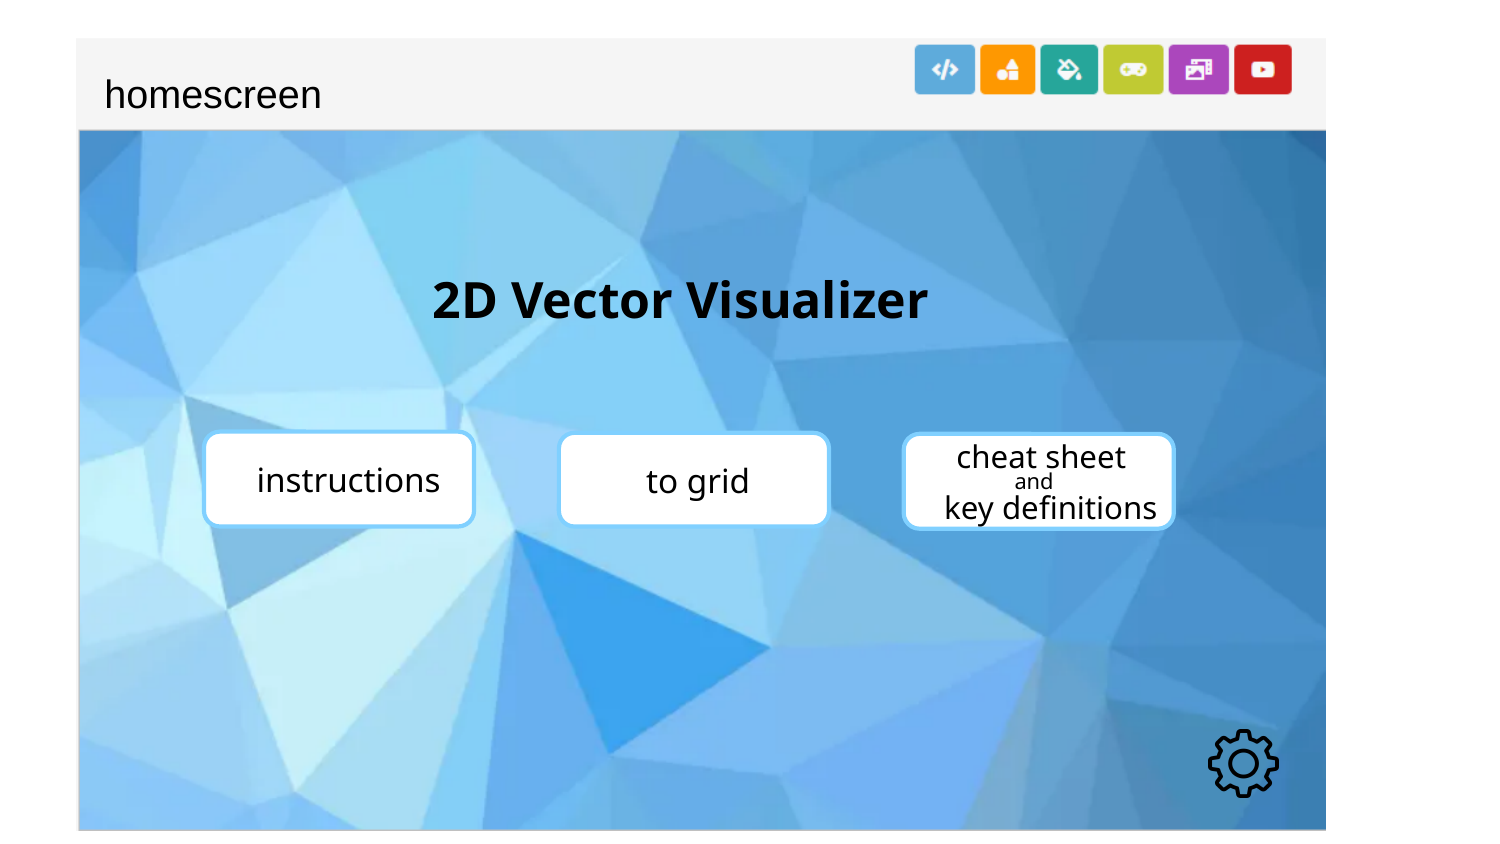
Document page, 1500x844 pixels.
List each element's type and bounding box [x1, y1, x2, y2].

picture [76, 37, 1326, 831]
